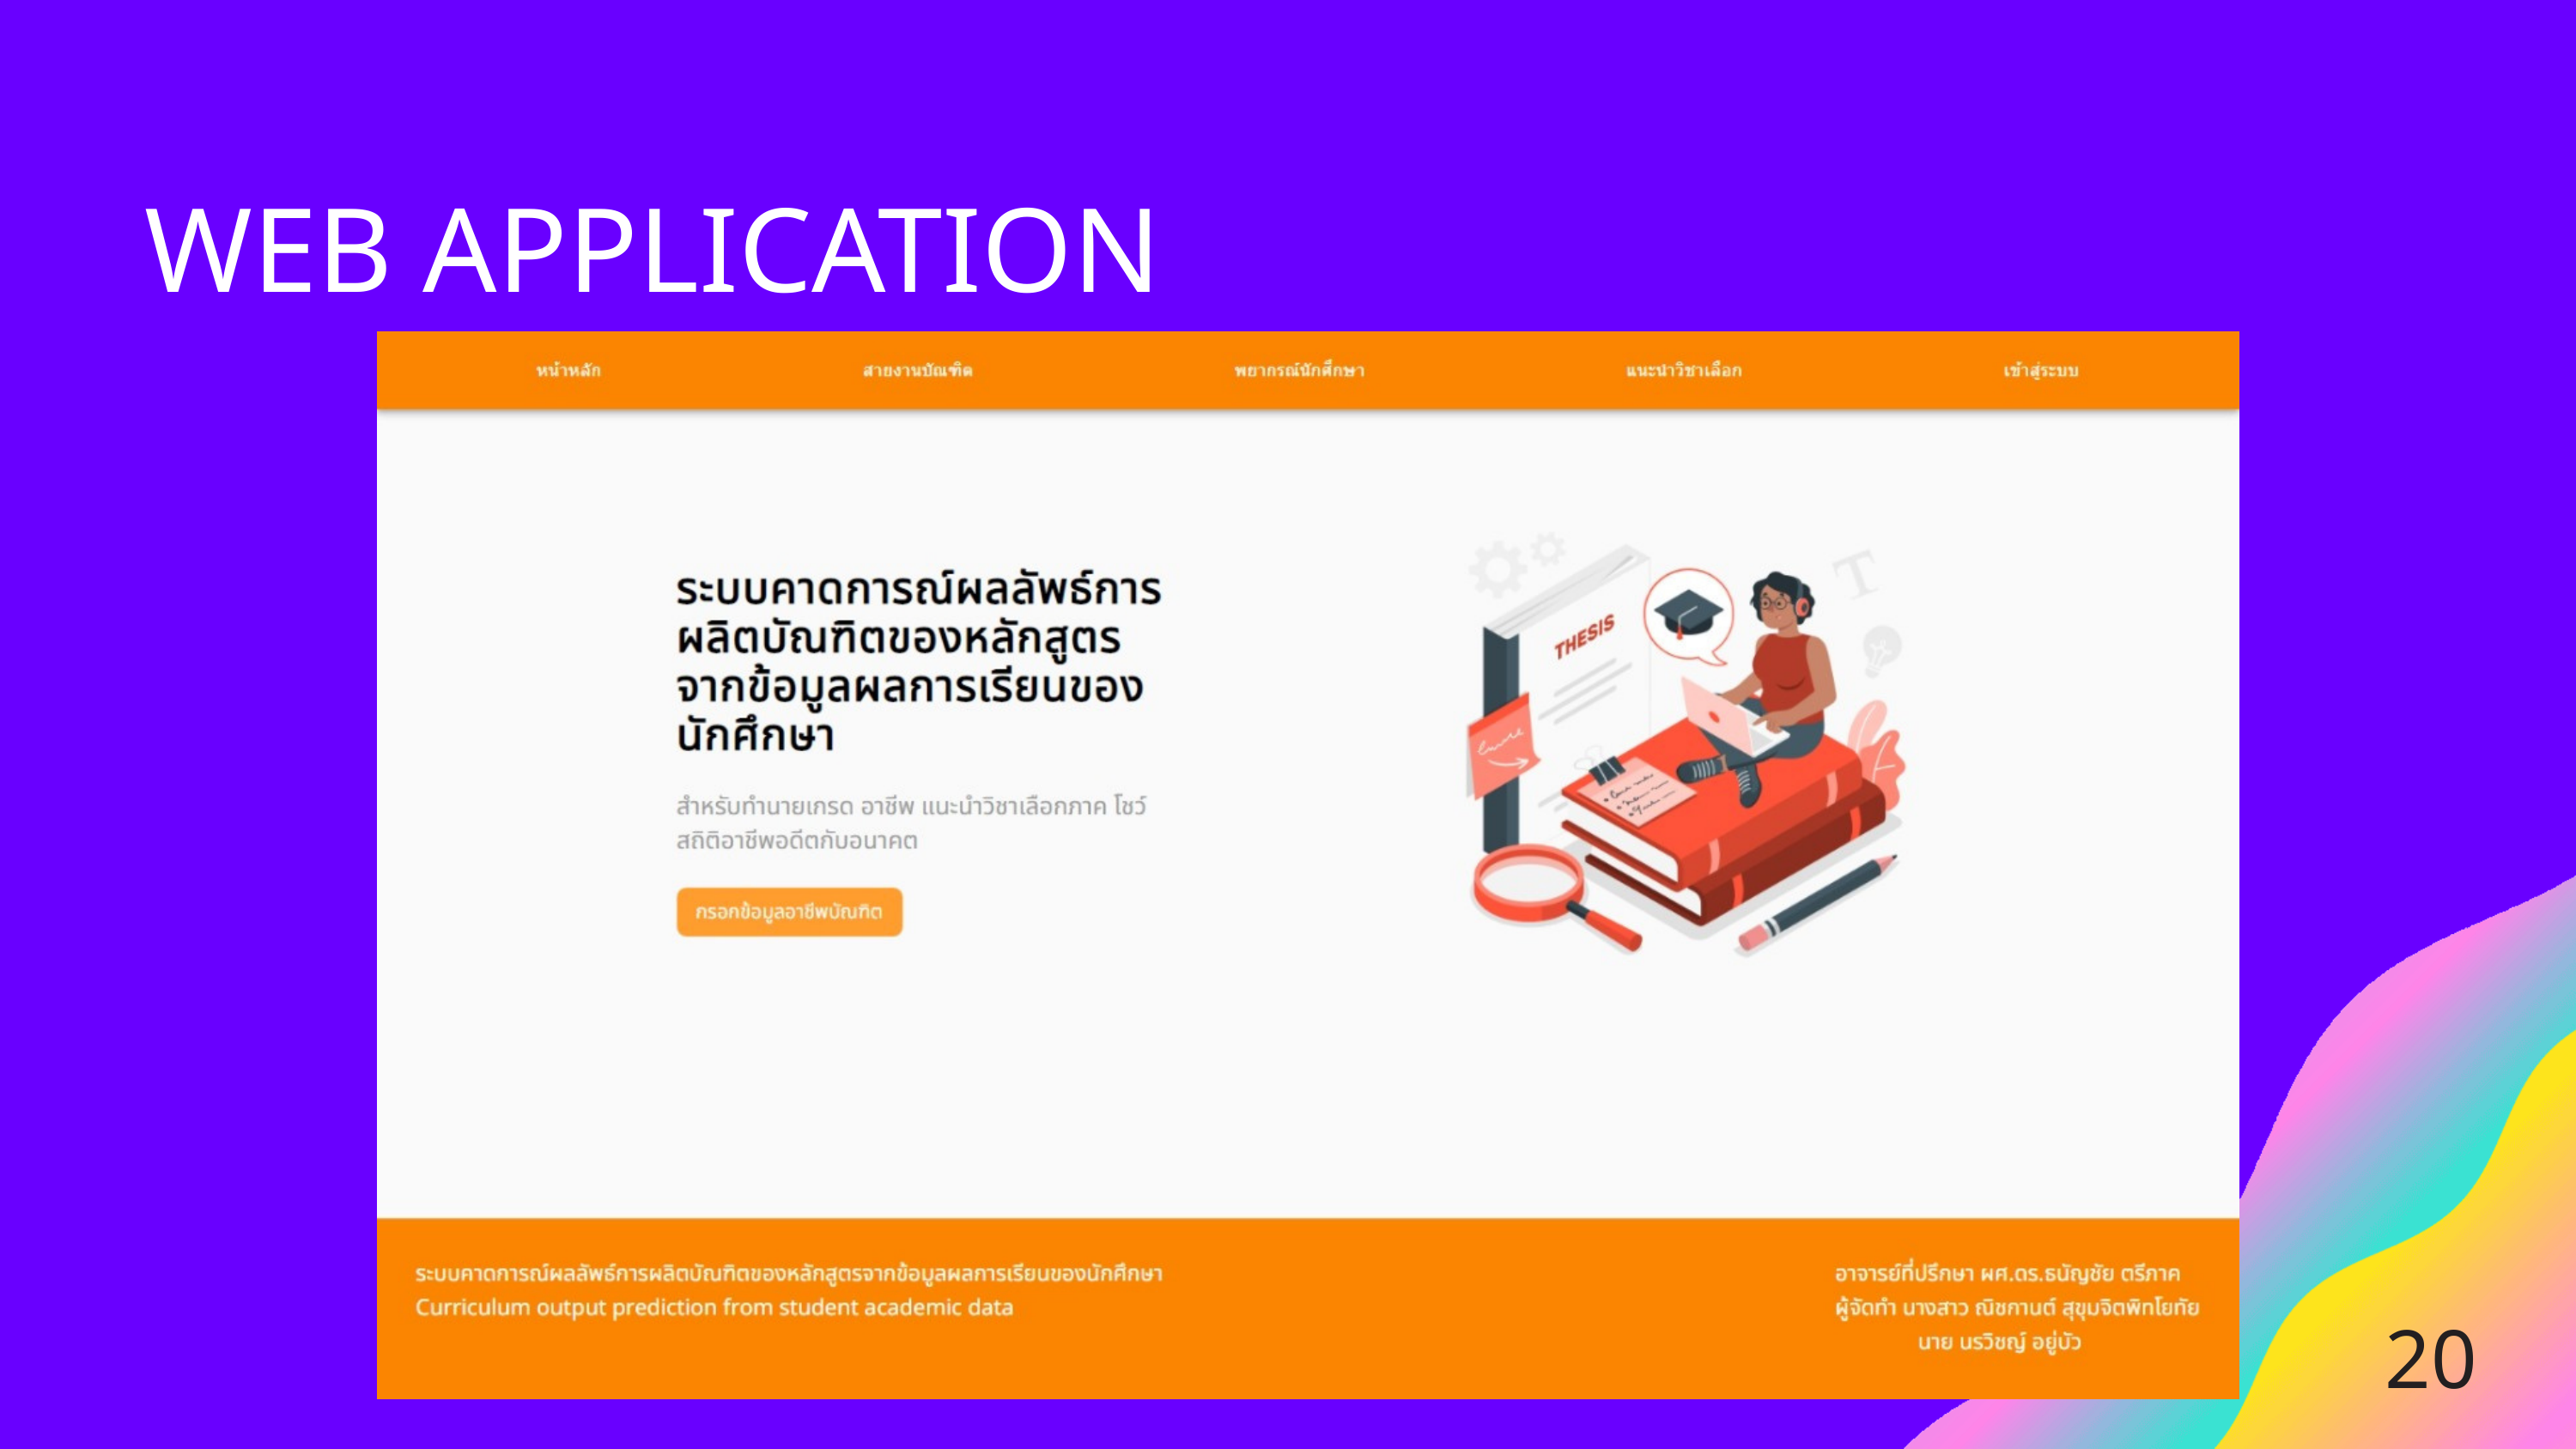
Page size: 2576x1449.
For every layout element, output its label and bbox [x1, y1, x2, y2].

picture [377, 504, 2576, 1449]
text_box [144, 174, 2250, 504]
